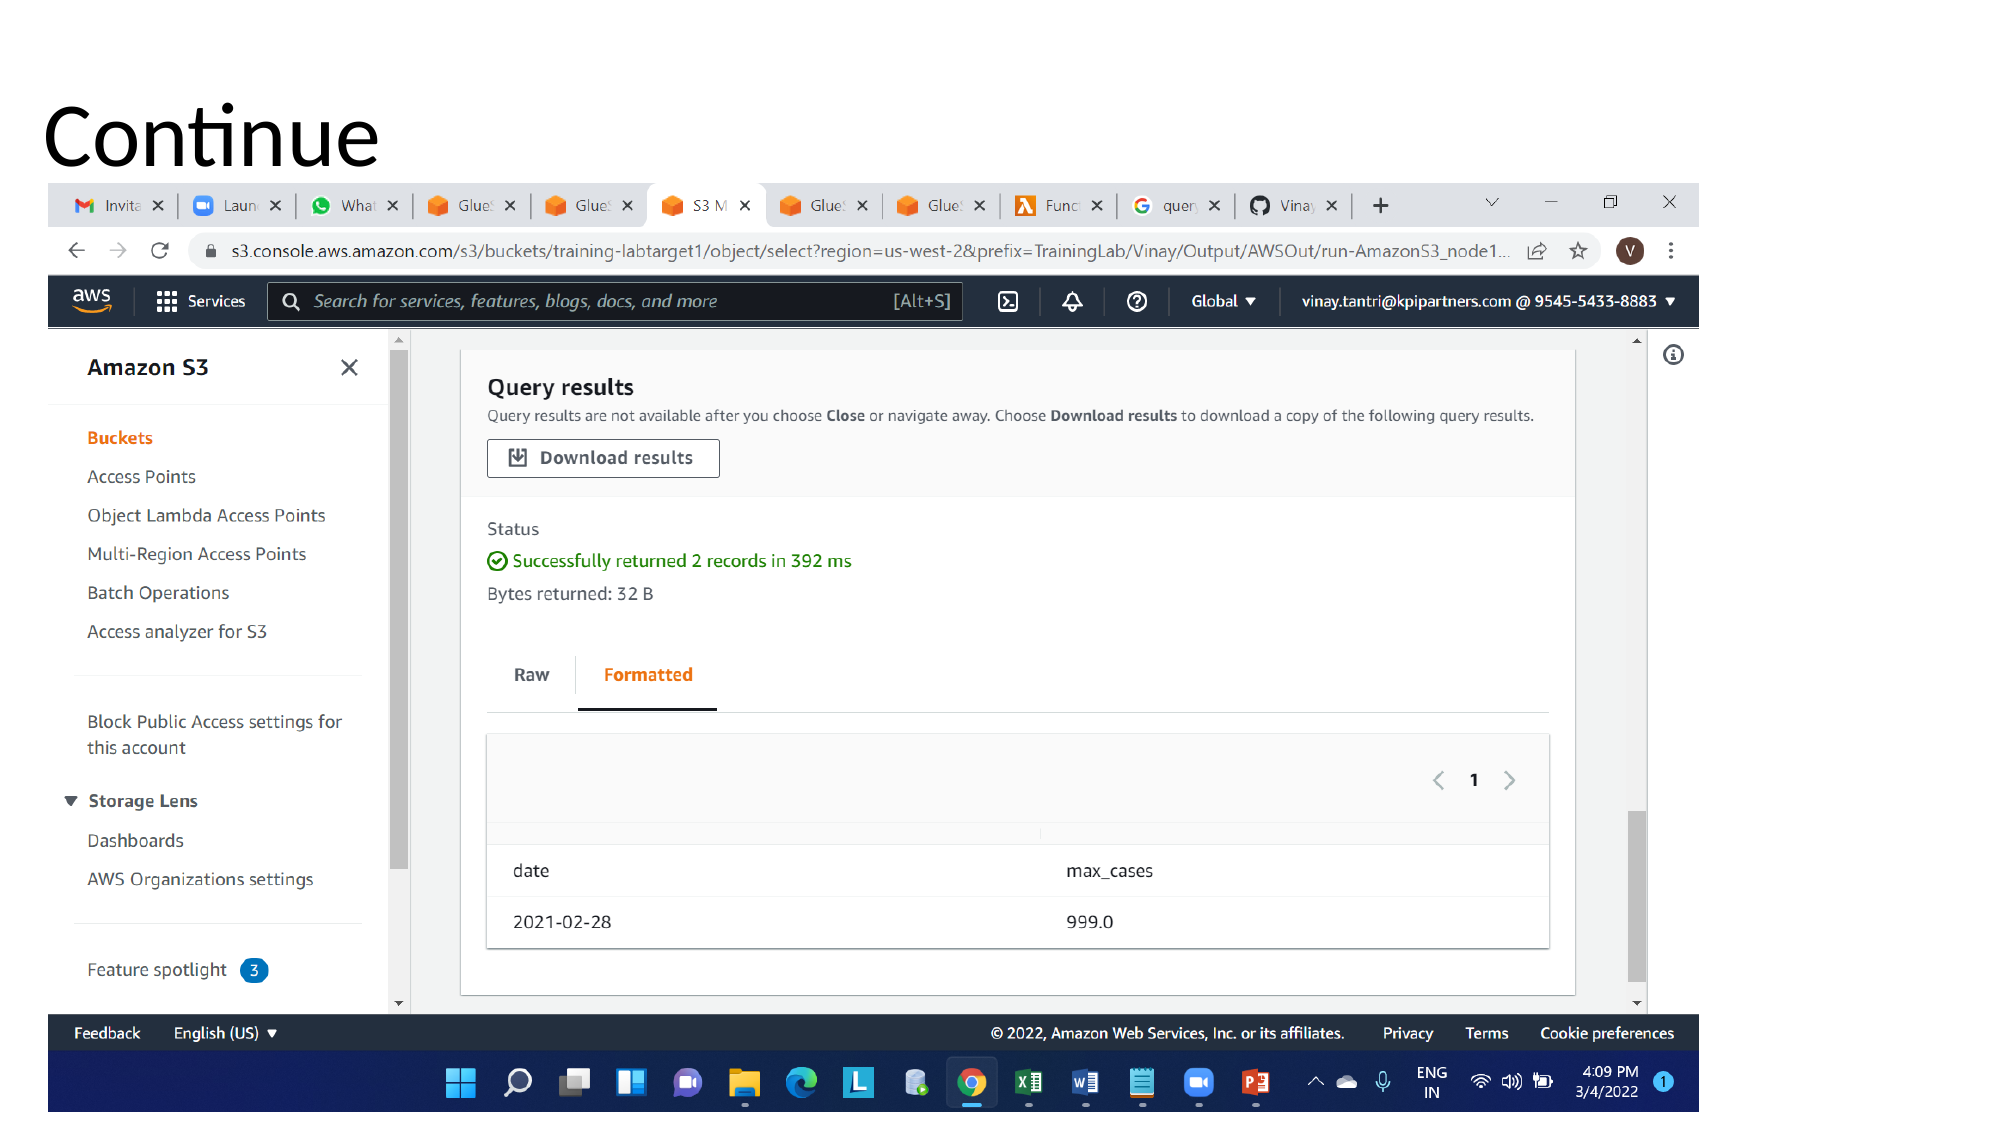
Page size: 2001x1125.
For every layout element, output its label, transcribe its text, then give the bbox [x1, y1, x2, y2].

title Continue [28, 28, 1754, 246]
picture [48, 183, 1699, 1112]
